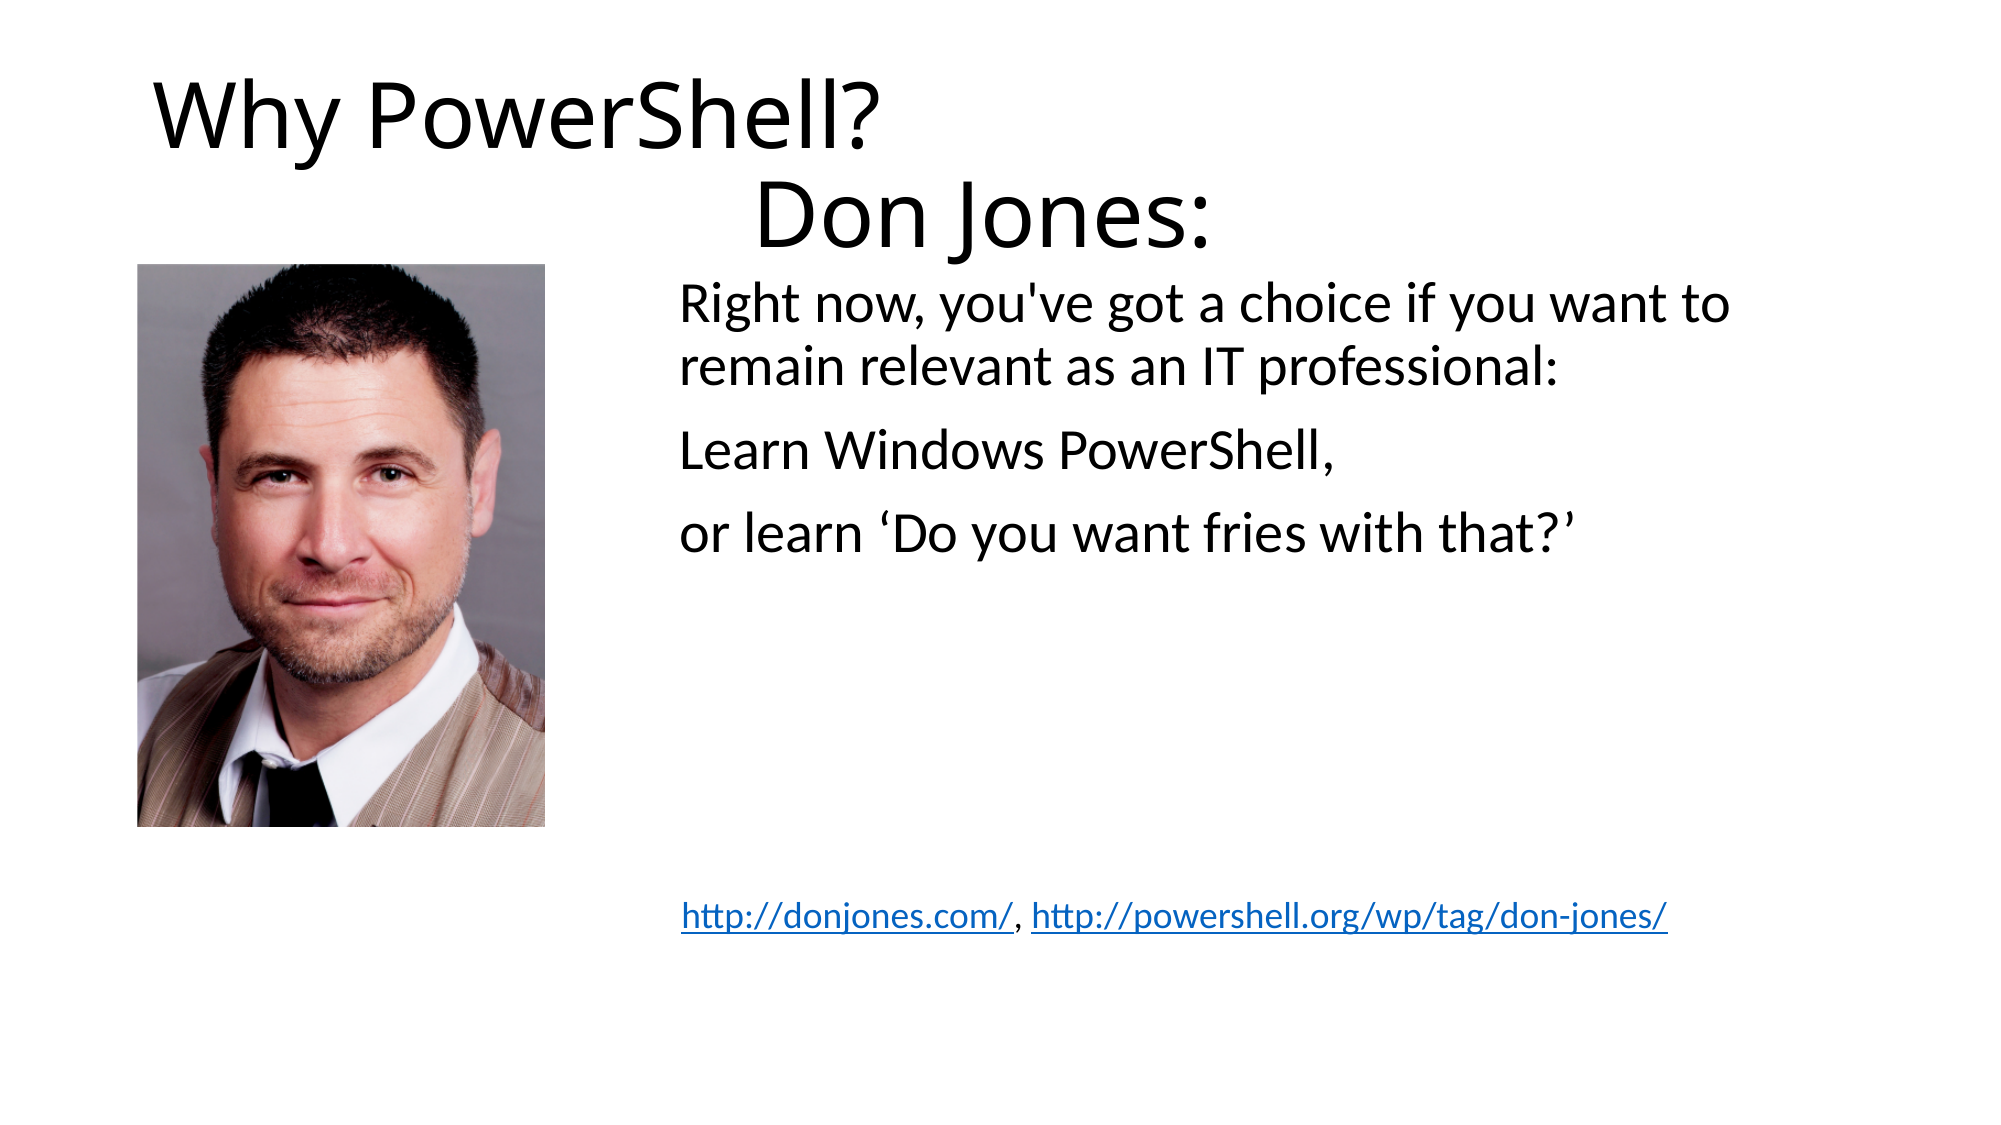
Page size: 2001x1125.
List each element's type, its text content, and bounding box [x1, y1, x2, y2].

title Why PowerShell? Don Jones: [137, 59, 1863, 278]
text_box http://donjones.com/, http://powershell.org/wp/tag/don-jones/ [666, 884, 1692, 944]
picture [137, 264, 545, 828]
list Right now, you've got a choice if you want to remain relevant as an IT professional: Learn Windows PowerShell, or learn ‘Do you want fries with that?’ [664, 264, 1823, 979]
